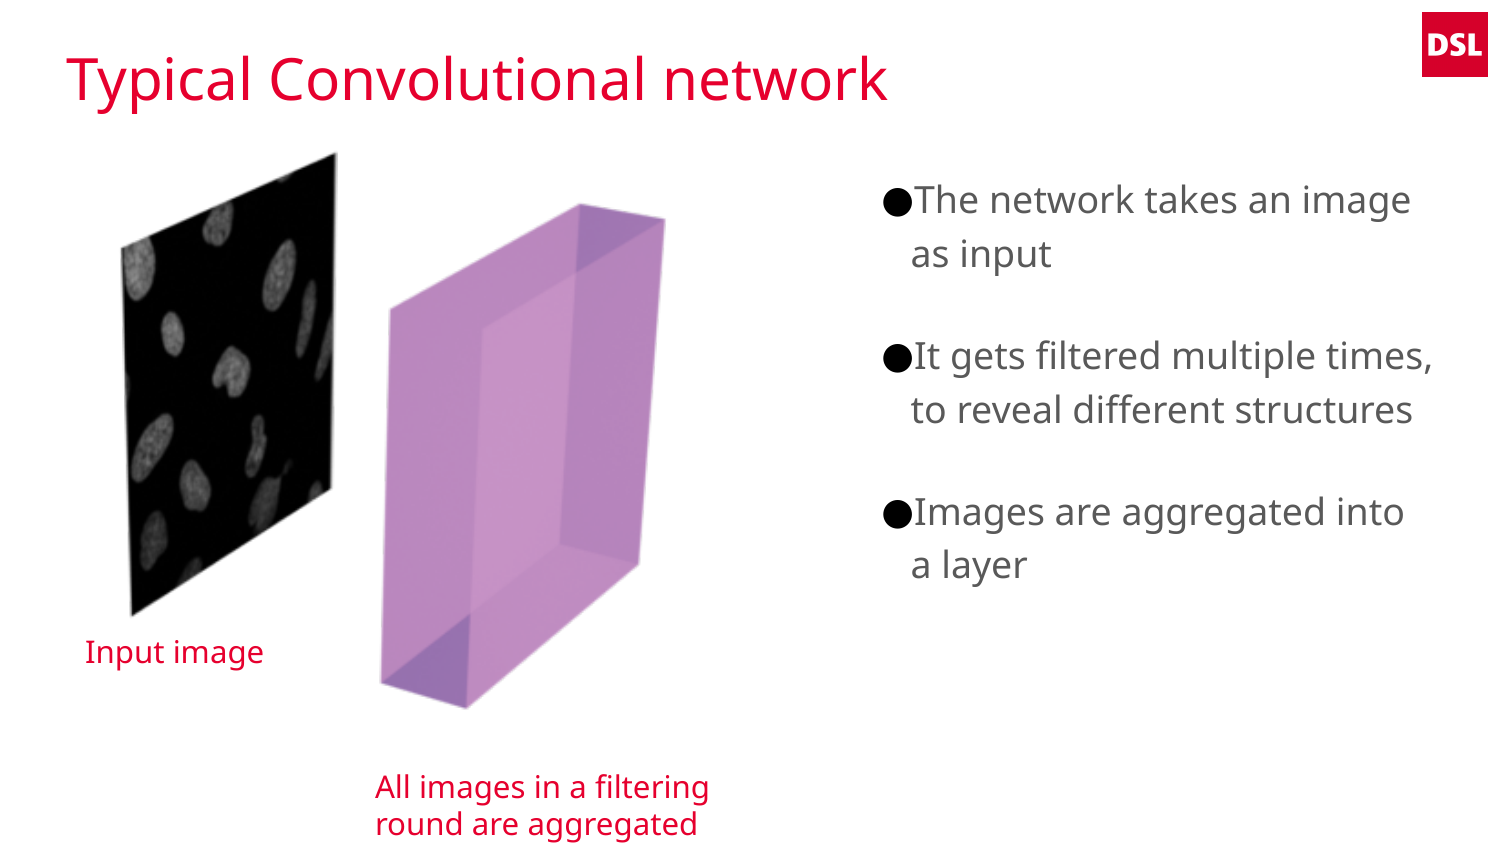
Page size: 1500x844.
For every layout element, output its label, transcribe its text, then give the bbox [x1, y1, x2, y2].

picture [0, 115, 1136, 844]
list The network takes an image as input It gets filtered multiple times, to reveal different structures Images are aggregated into a layer [1140, 161, 1447, 780]
title Typical Convolutional network [51, 35, 1449, 130]
picture [1422, 12, 1488, 77]
